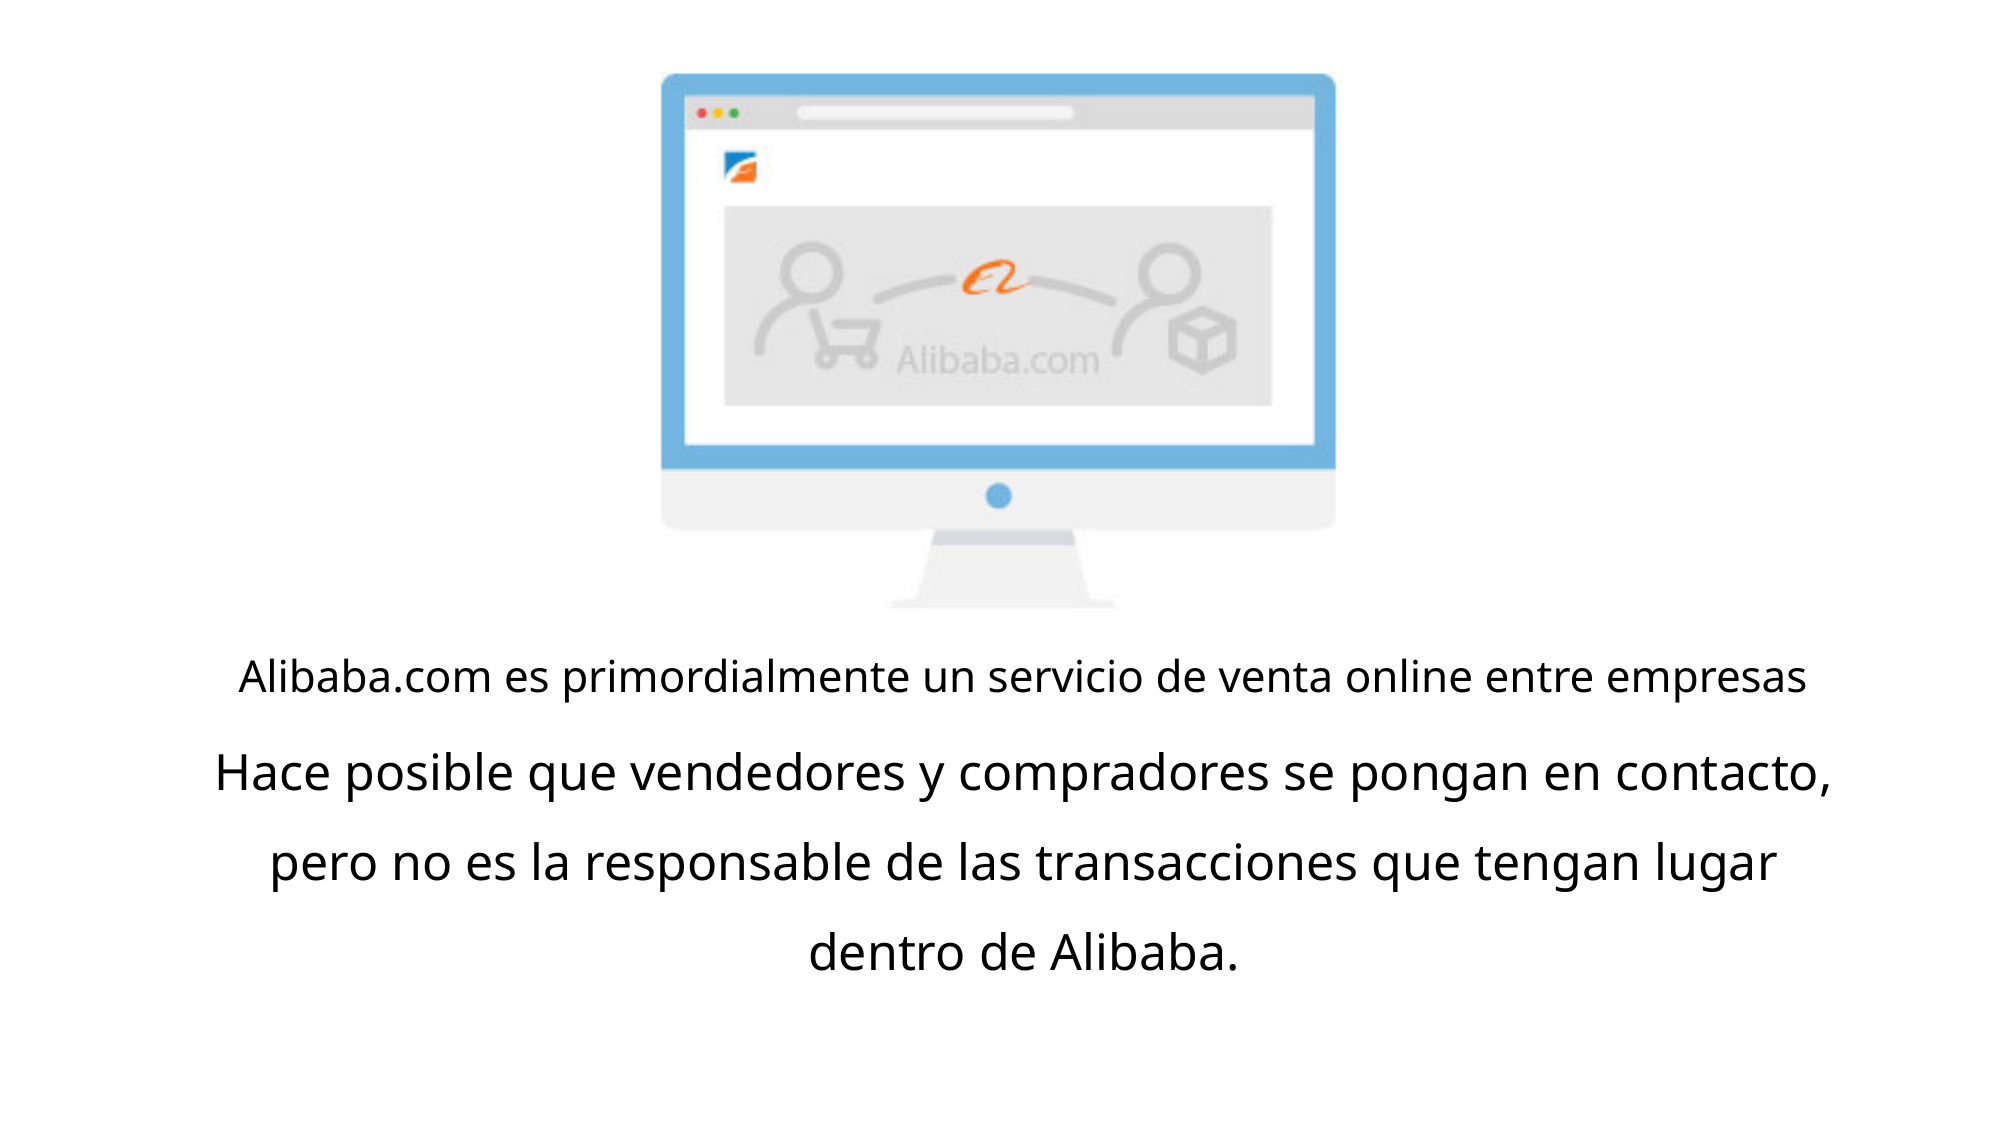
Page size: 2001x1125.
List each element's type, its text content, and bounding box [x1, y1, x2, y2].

text_box Hace posible que vendedores y compradores se pongan en contacto, pero no es la responsable de las transacciones que tengan lugar dentro de Alibaba. [179, 703, 1869, 988]
picture [641, 65, 1355, 618]
list Alibaba.com es primordialmente un servicio de venta online entre empresas [161, 647, 1887, 747]
